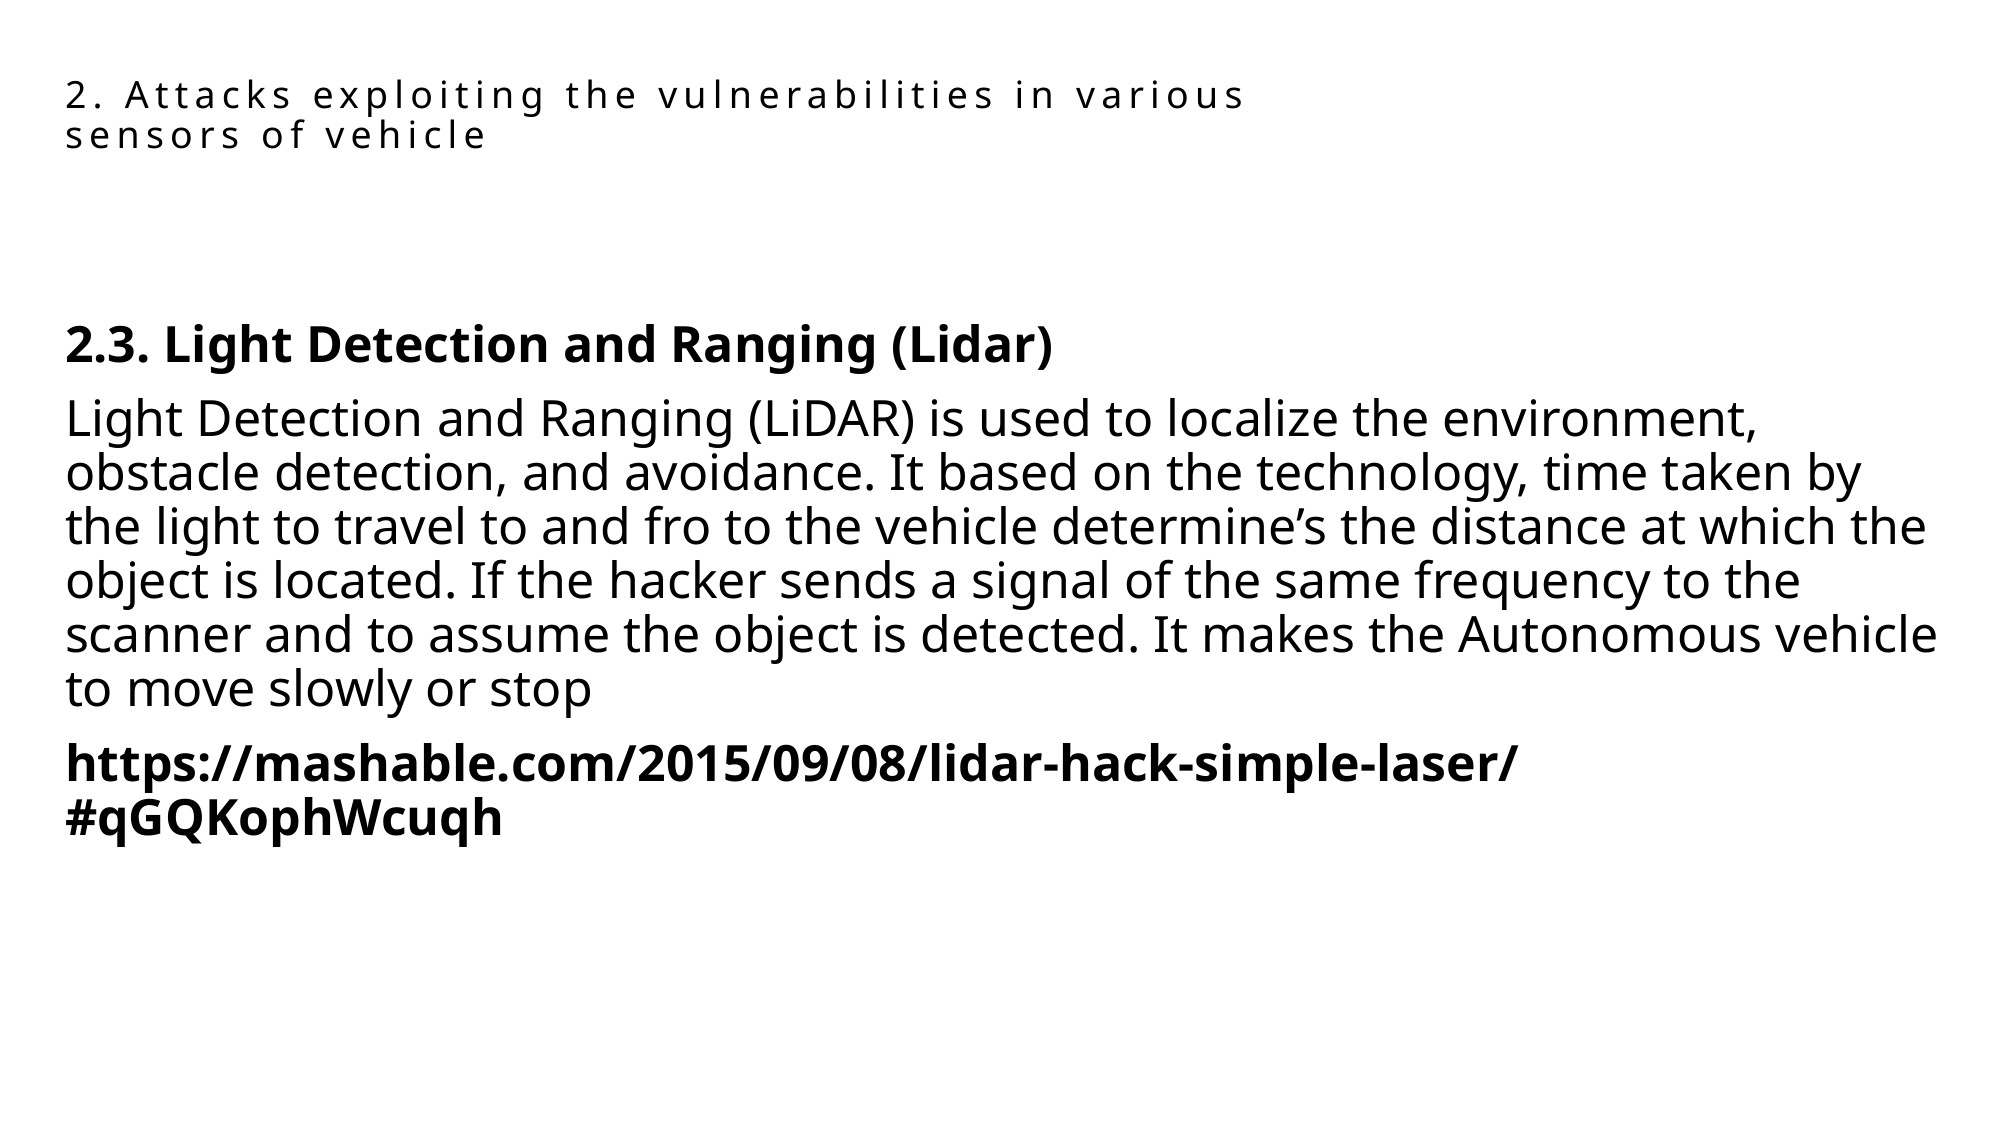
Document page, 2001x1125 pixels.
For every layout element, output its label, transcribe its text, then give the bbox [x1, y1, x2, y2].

title 2. Attacks exploiting the vulnerabilities in various sensors of vehicle [50, 68, 1963, 166]
list 2.3. Light Detection and Ranging (Lidar) Light Detection and Ranging (LiDAR) is used to localize the environment, obstacle detection, and avoidance. It based on the technology, time taken by the light to travel to and fro to the vehicle determine’s the distance at which the object is located. If the hacker sends a signal of the same frequency to the scanner and to assume the object is detected. It makes the Autonomous vehicle to move slowly or stop https://mashable.com/2015/09/08/lidar-hack-simple-laser/#qGQKophWcuqh [50, 311, 1963, 805]
